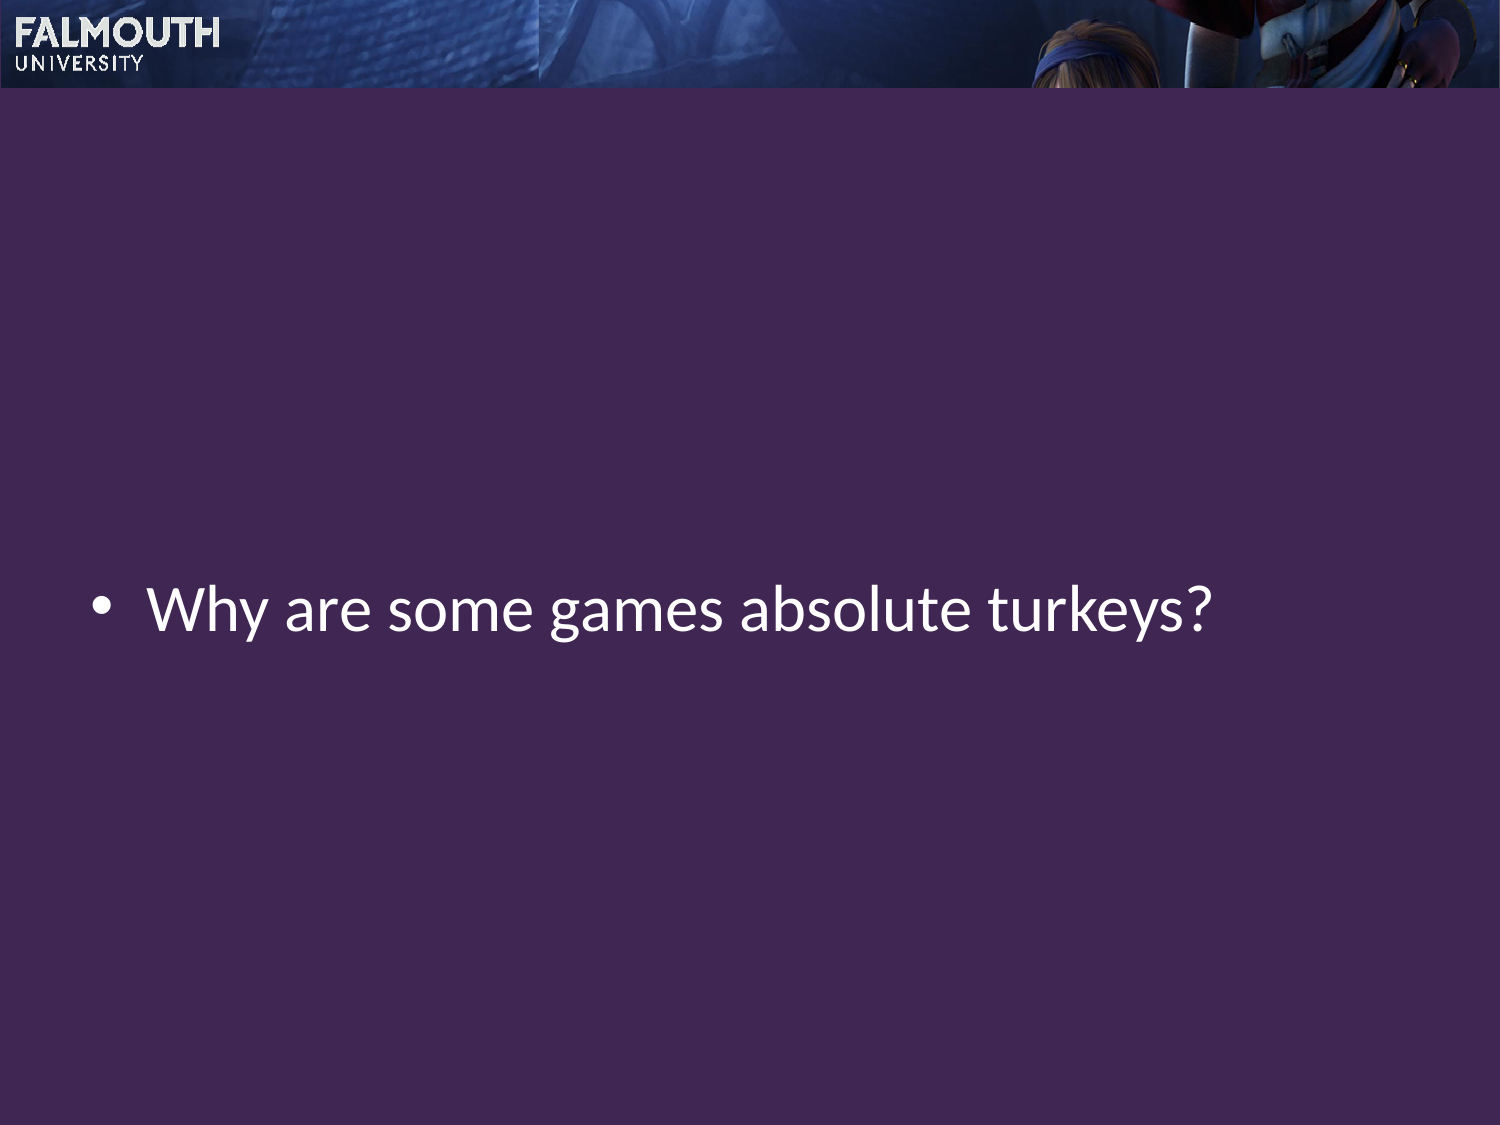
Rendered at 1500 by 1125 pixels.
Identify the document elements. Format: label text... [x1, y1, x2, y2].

list Why are some games absolute turkeys? [75, 90, 1425, 1071]
picture [0, 0, 1500, 90]
